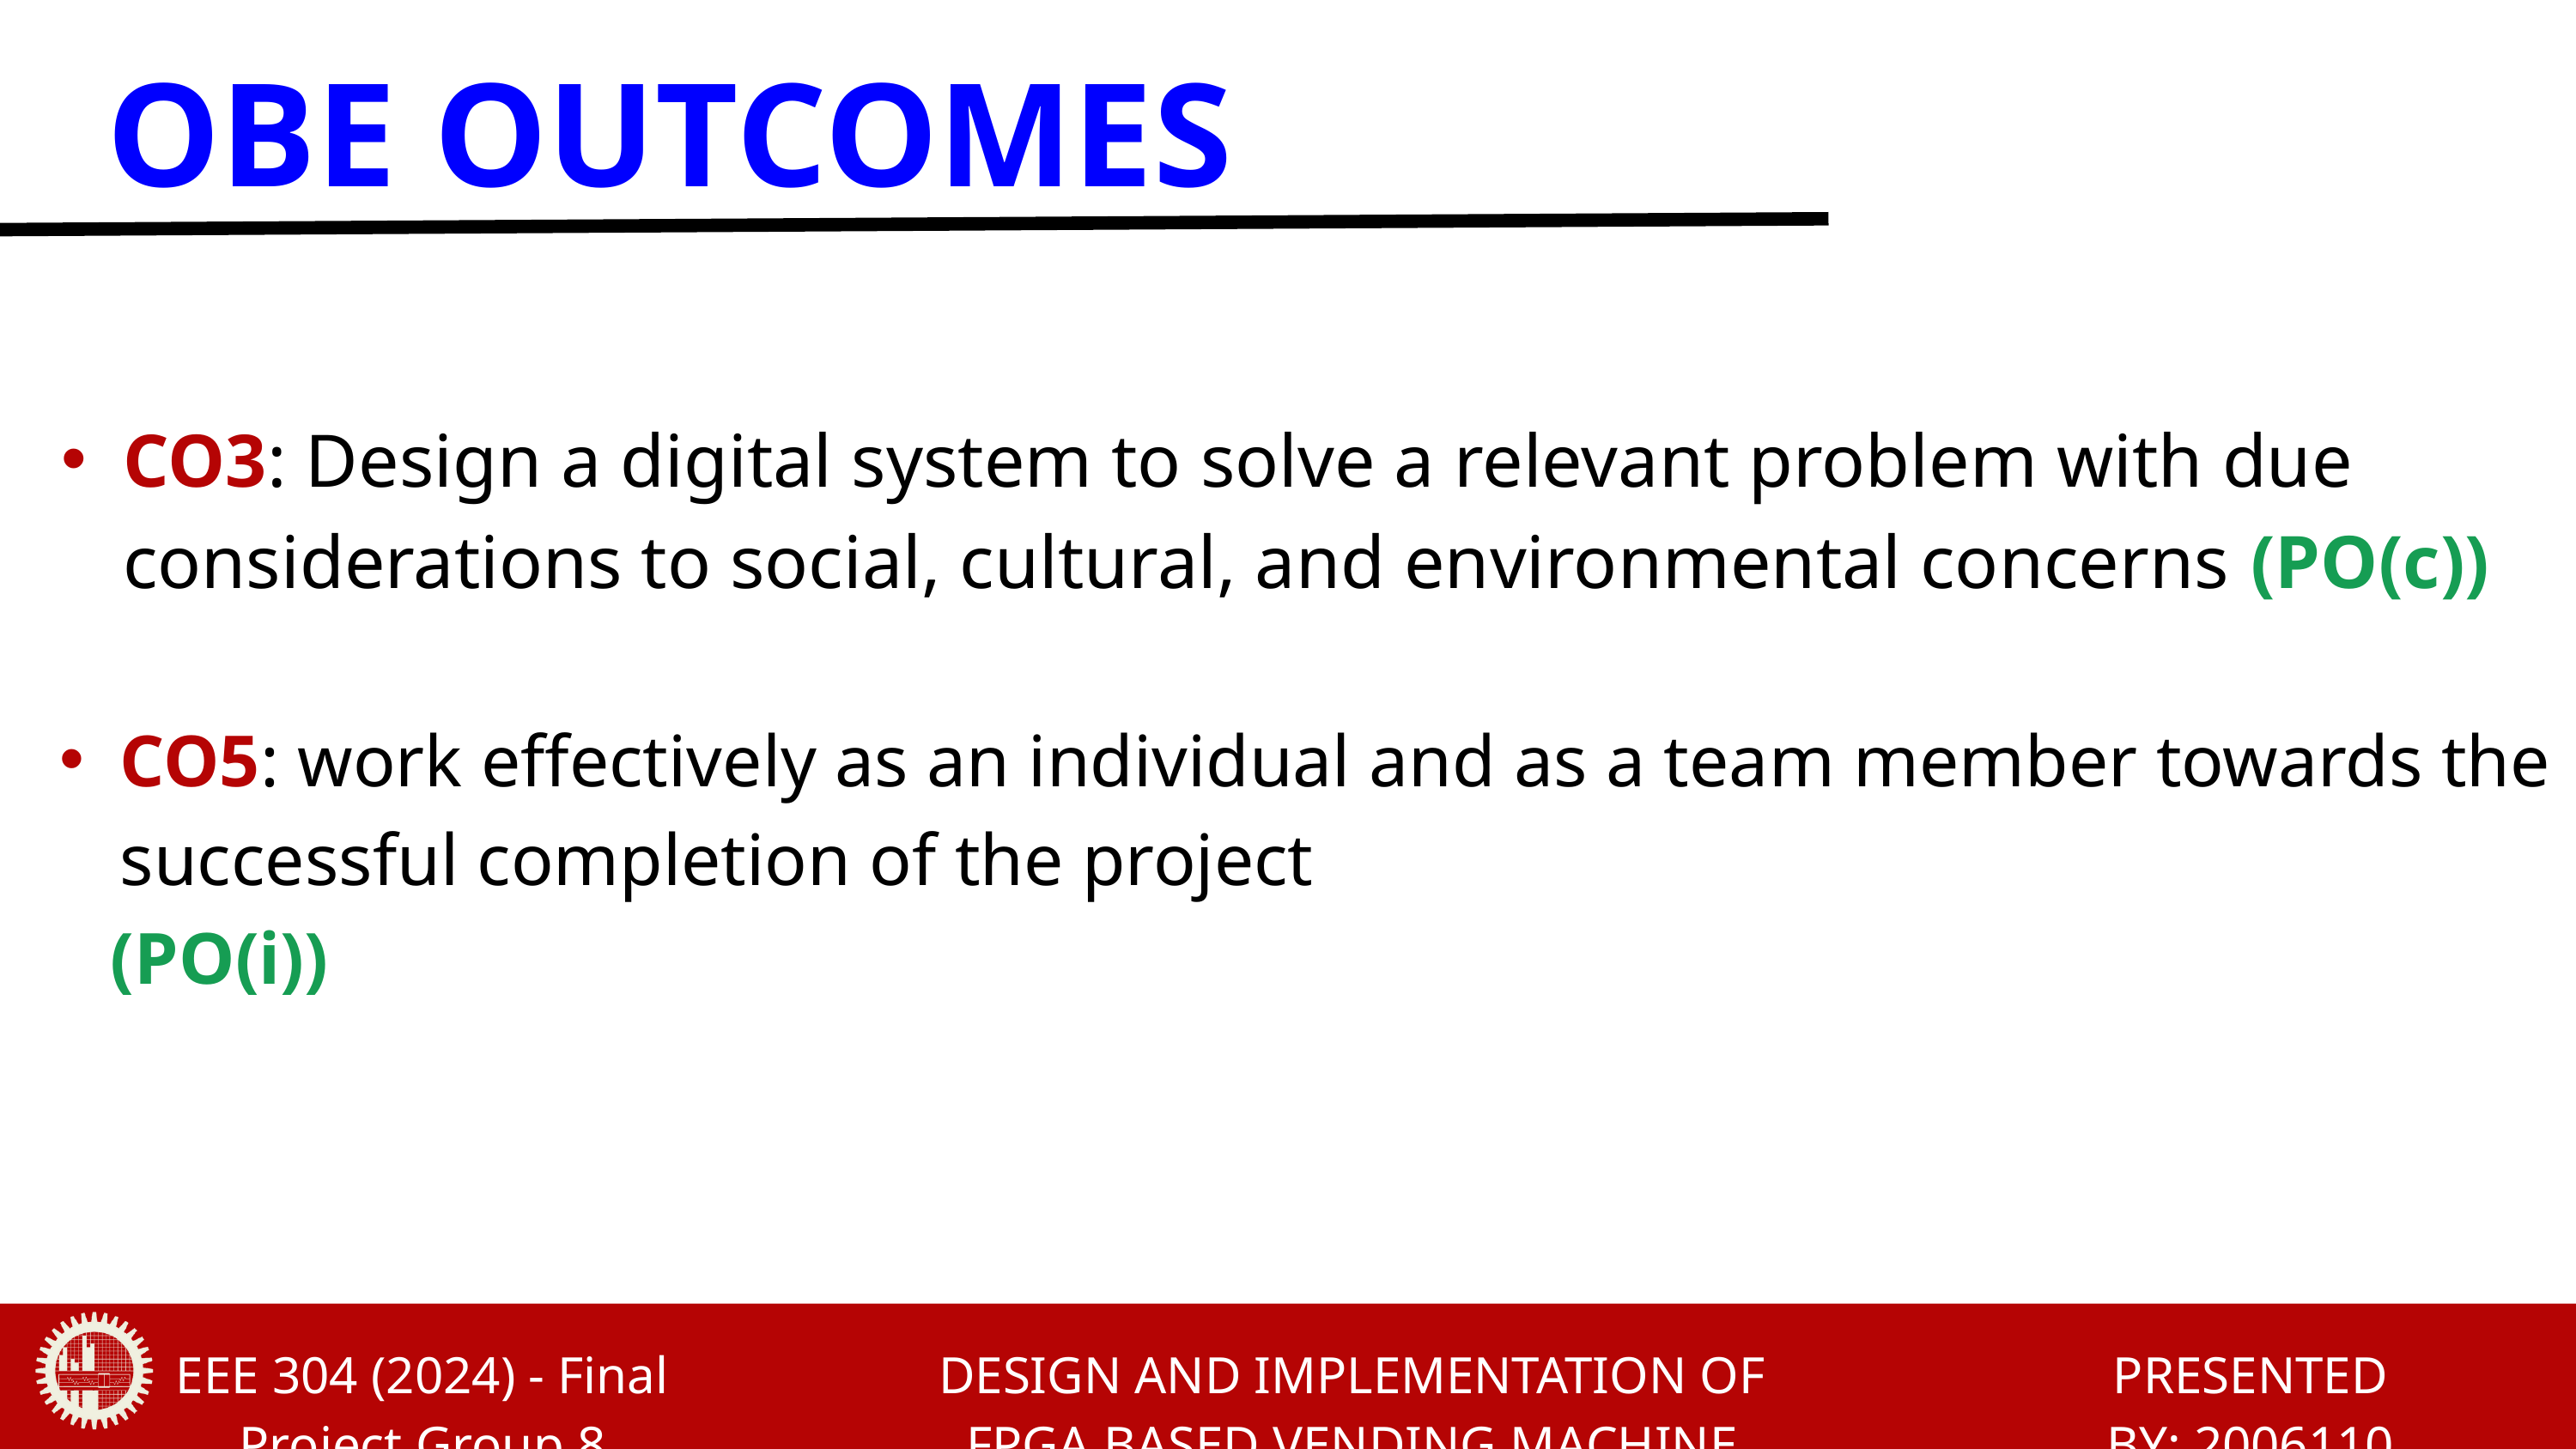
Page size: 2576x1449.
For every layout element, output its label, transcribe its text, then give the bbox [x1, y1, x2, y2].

text_box CO3: Design a digital system to solve a relevant problem with due considerations to social, cultural, and environmental concerns (PO(c)) CO5: work effectively as an individual and as a team member towards the successful completion of the project (PO(i)) [0, 300, 2576, 999]
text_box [0, 1303, 2576, 1449]
text_box OBE OUTCOMES [27, 15, 1314, 215]
